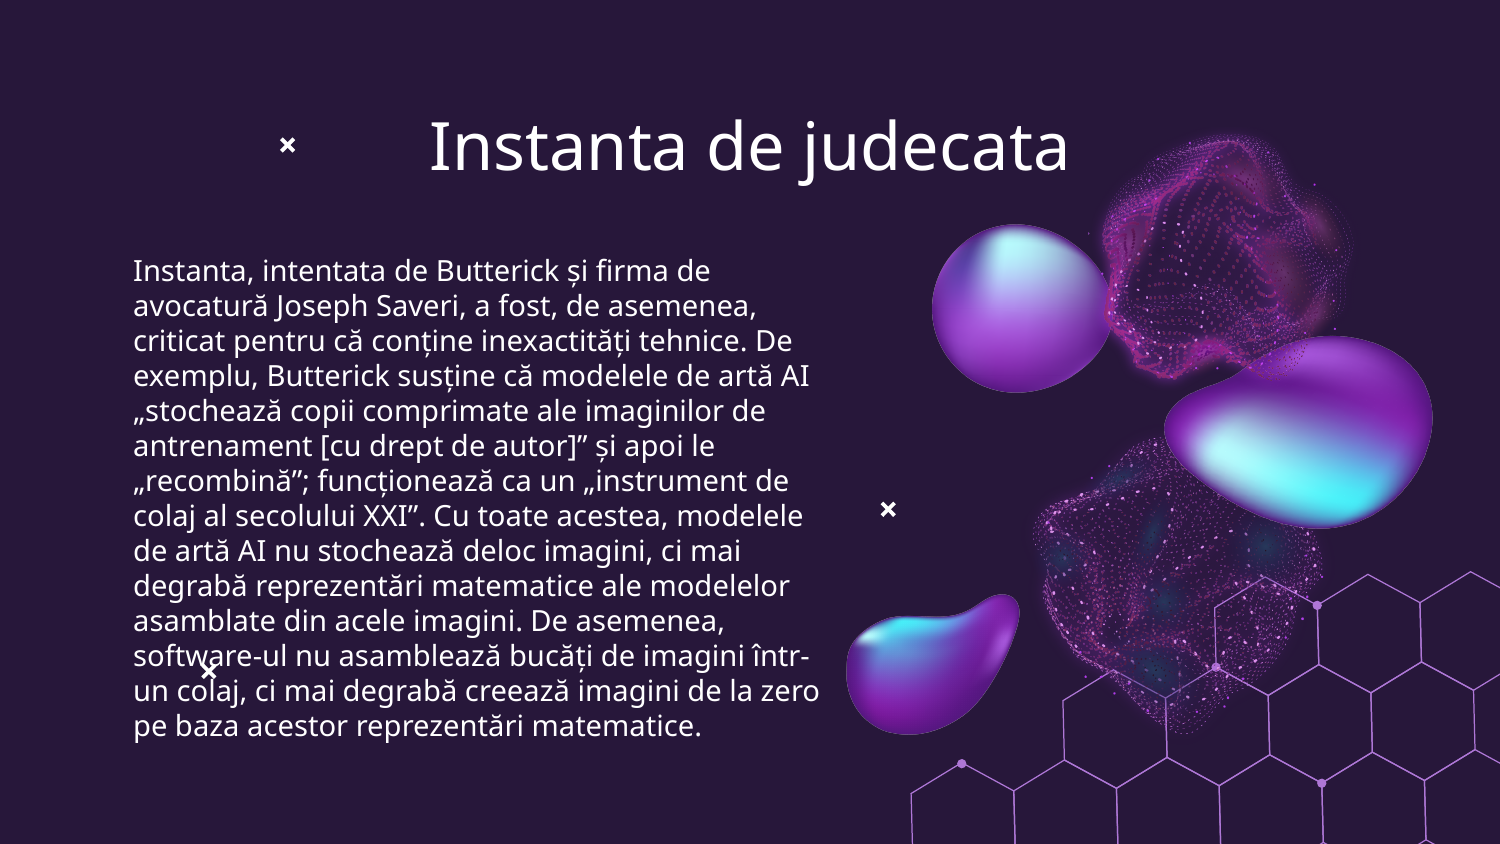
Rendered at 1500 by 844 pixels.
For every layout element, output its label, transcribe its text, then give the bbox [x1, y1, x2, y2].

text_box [281, 138, 295, 152]
subtitle Instanta, intentata de Butterick și firma de avocatură Joseph Saveri, a fost, de asemenea, criticat pentru că conține inexactități tehnice. De exemplu, Butterick susține că modelele de artă AI „stochează copii comprimate ale imaginilor de antrenament [cu drept de autor]” și apoi le „recombină”; funcționează ca un „instrument de colaj al secolului XXI”. Cu toate acestea, modelele de artă AI nu stochează deloc imagini, ci mai degrabă reprezentări matematice ale modelelor asamblate din acele imagini. De asemenea, software-ul nu asamblează bucăți de imagini într-un colaj, ci mai degrabă creează imagini de la zero pe baza acestor reprezentări matematice. [118, 237, 851, 630]
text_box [202, 664, 216, 678]
picture [825, 127, 1471, 782]
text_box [881, 502, 895, 516]
title Instanta de judecata [118, 88, 1383, 183]
